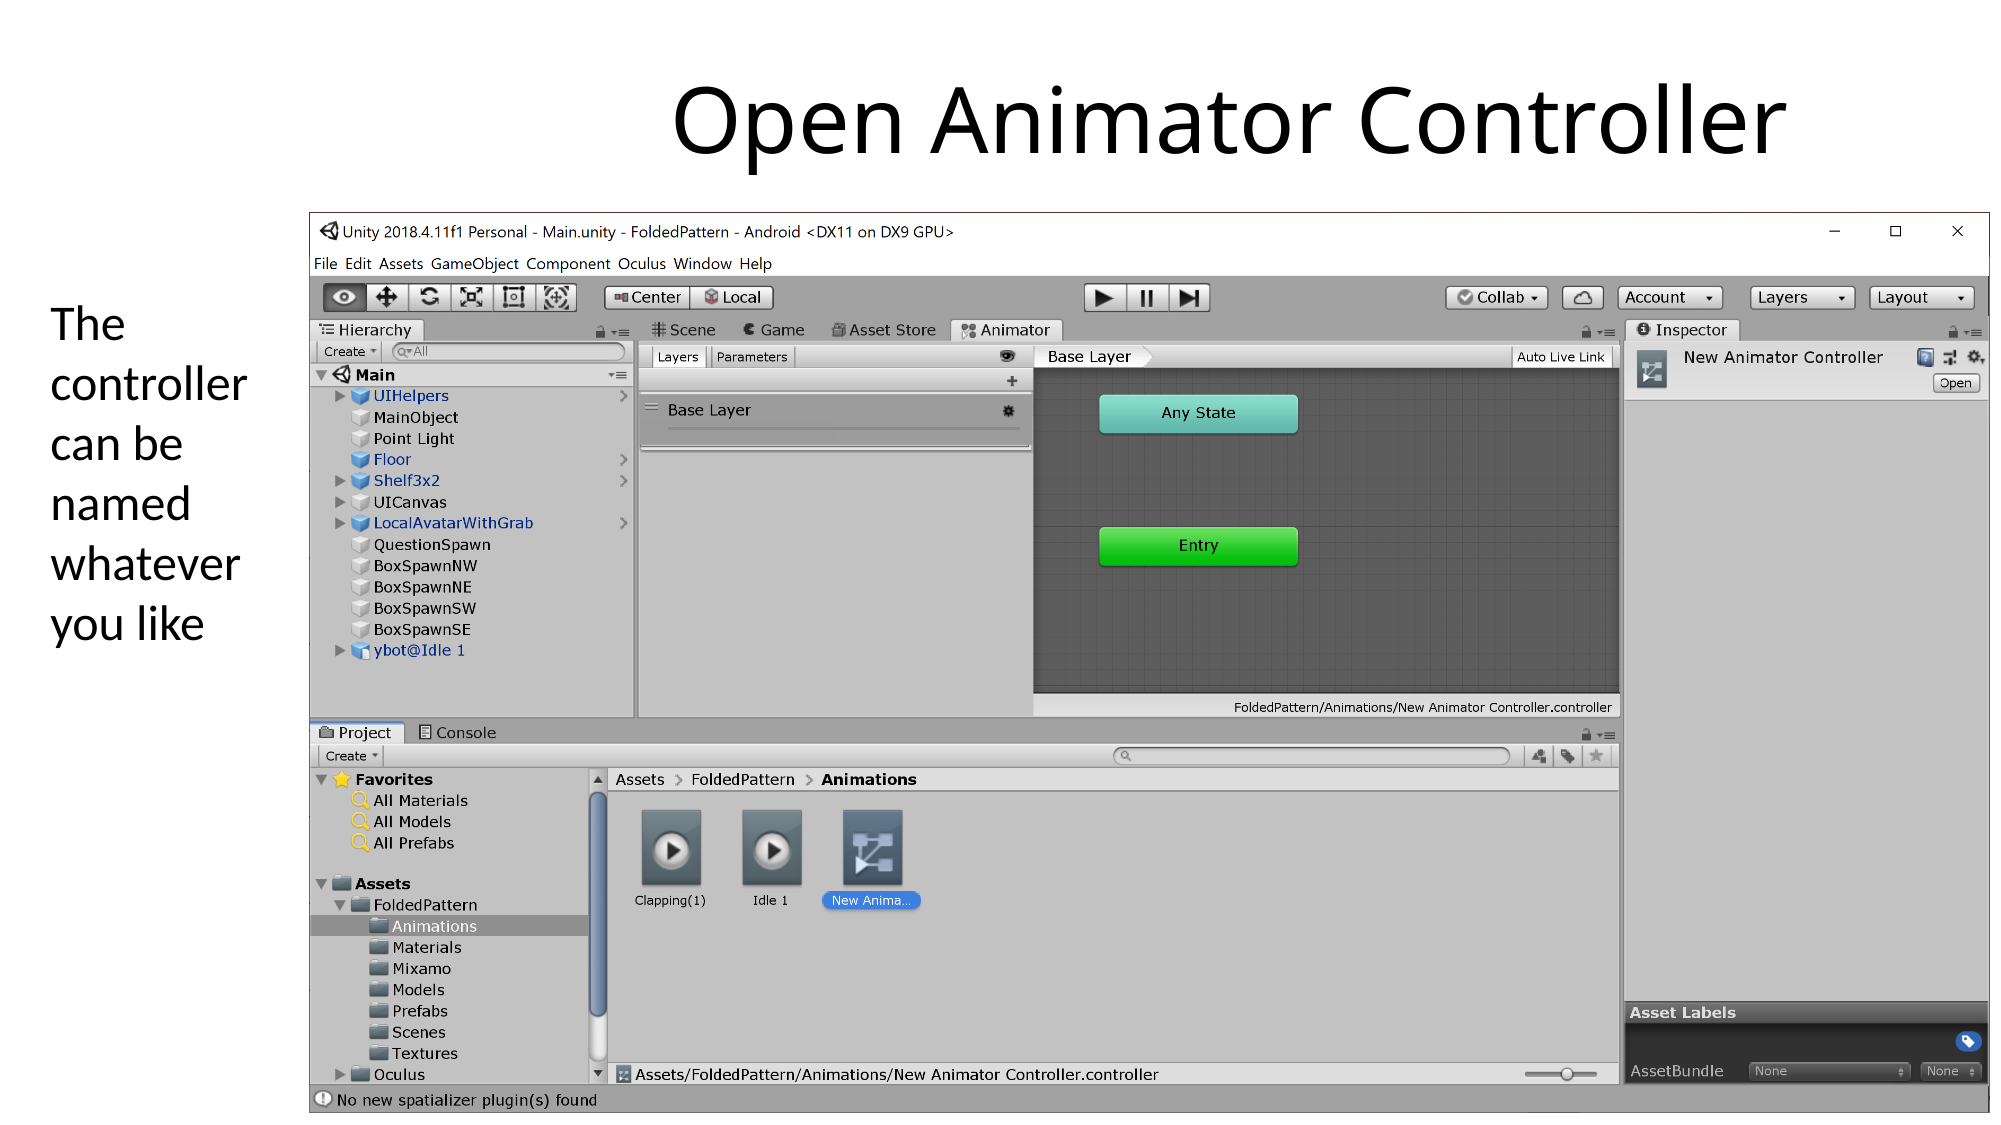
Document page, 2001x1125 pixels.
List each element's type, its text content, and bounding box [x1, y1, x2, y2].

text_box The controller can be named whatever you like [35, 283, 293, 658]
title Open Animator Controller [655, 59, 1863, 189]
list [309, 212, 1990, 1113]
